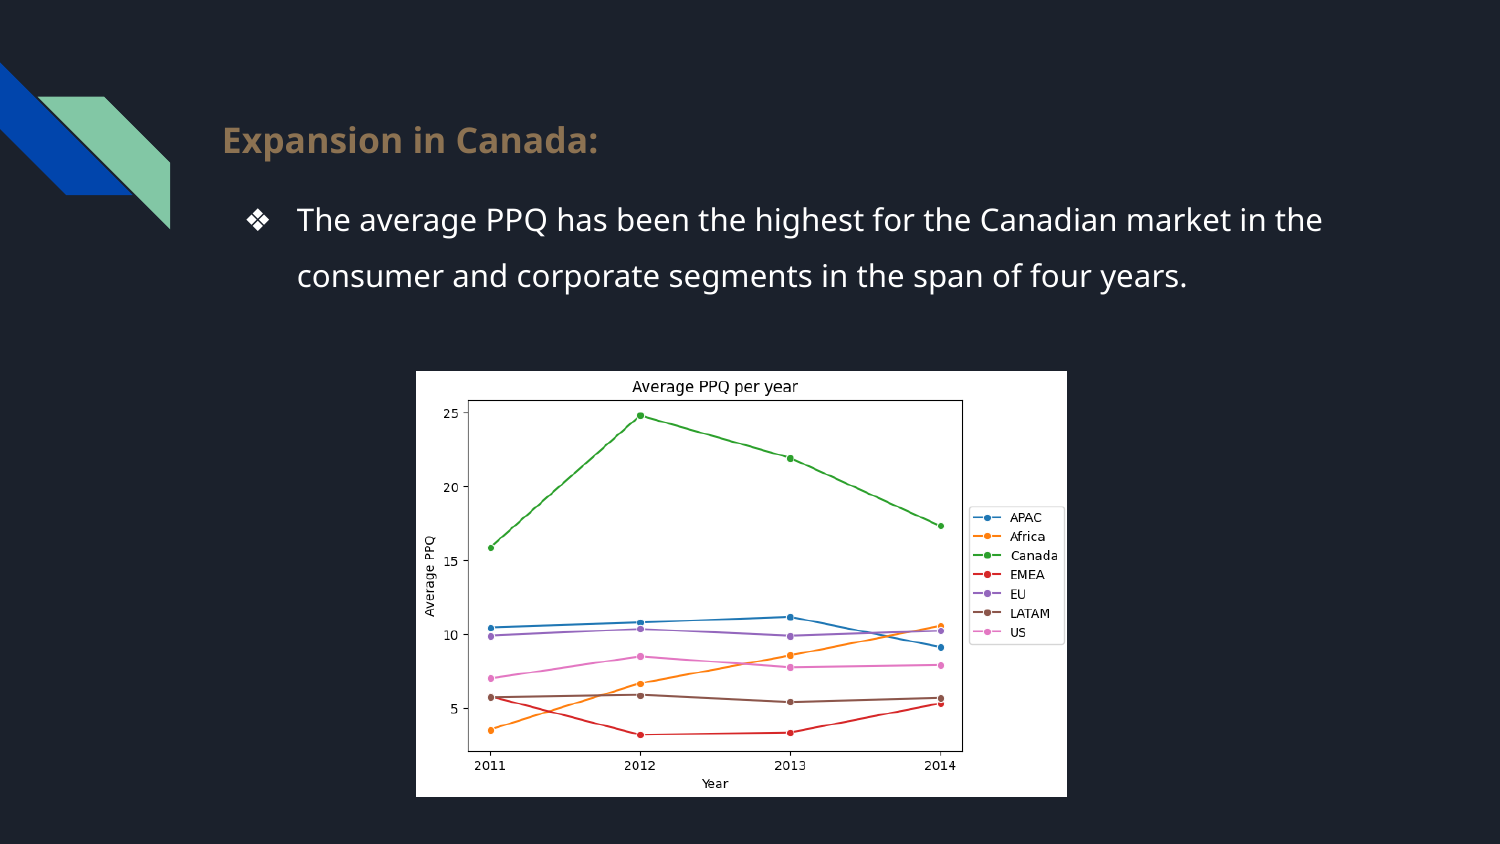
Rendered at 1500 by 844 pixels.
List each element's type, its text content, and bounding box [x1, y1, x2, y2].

picture [416, 371, 1067, 797]
list Expansion in Canada: The average PPQ has been the highest for the Canadian market in the consumer and corporate segments in the span of four years. [206, 82, 1362, 324]
